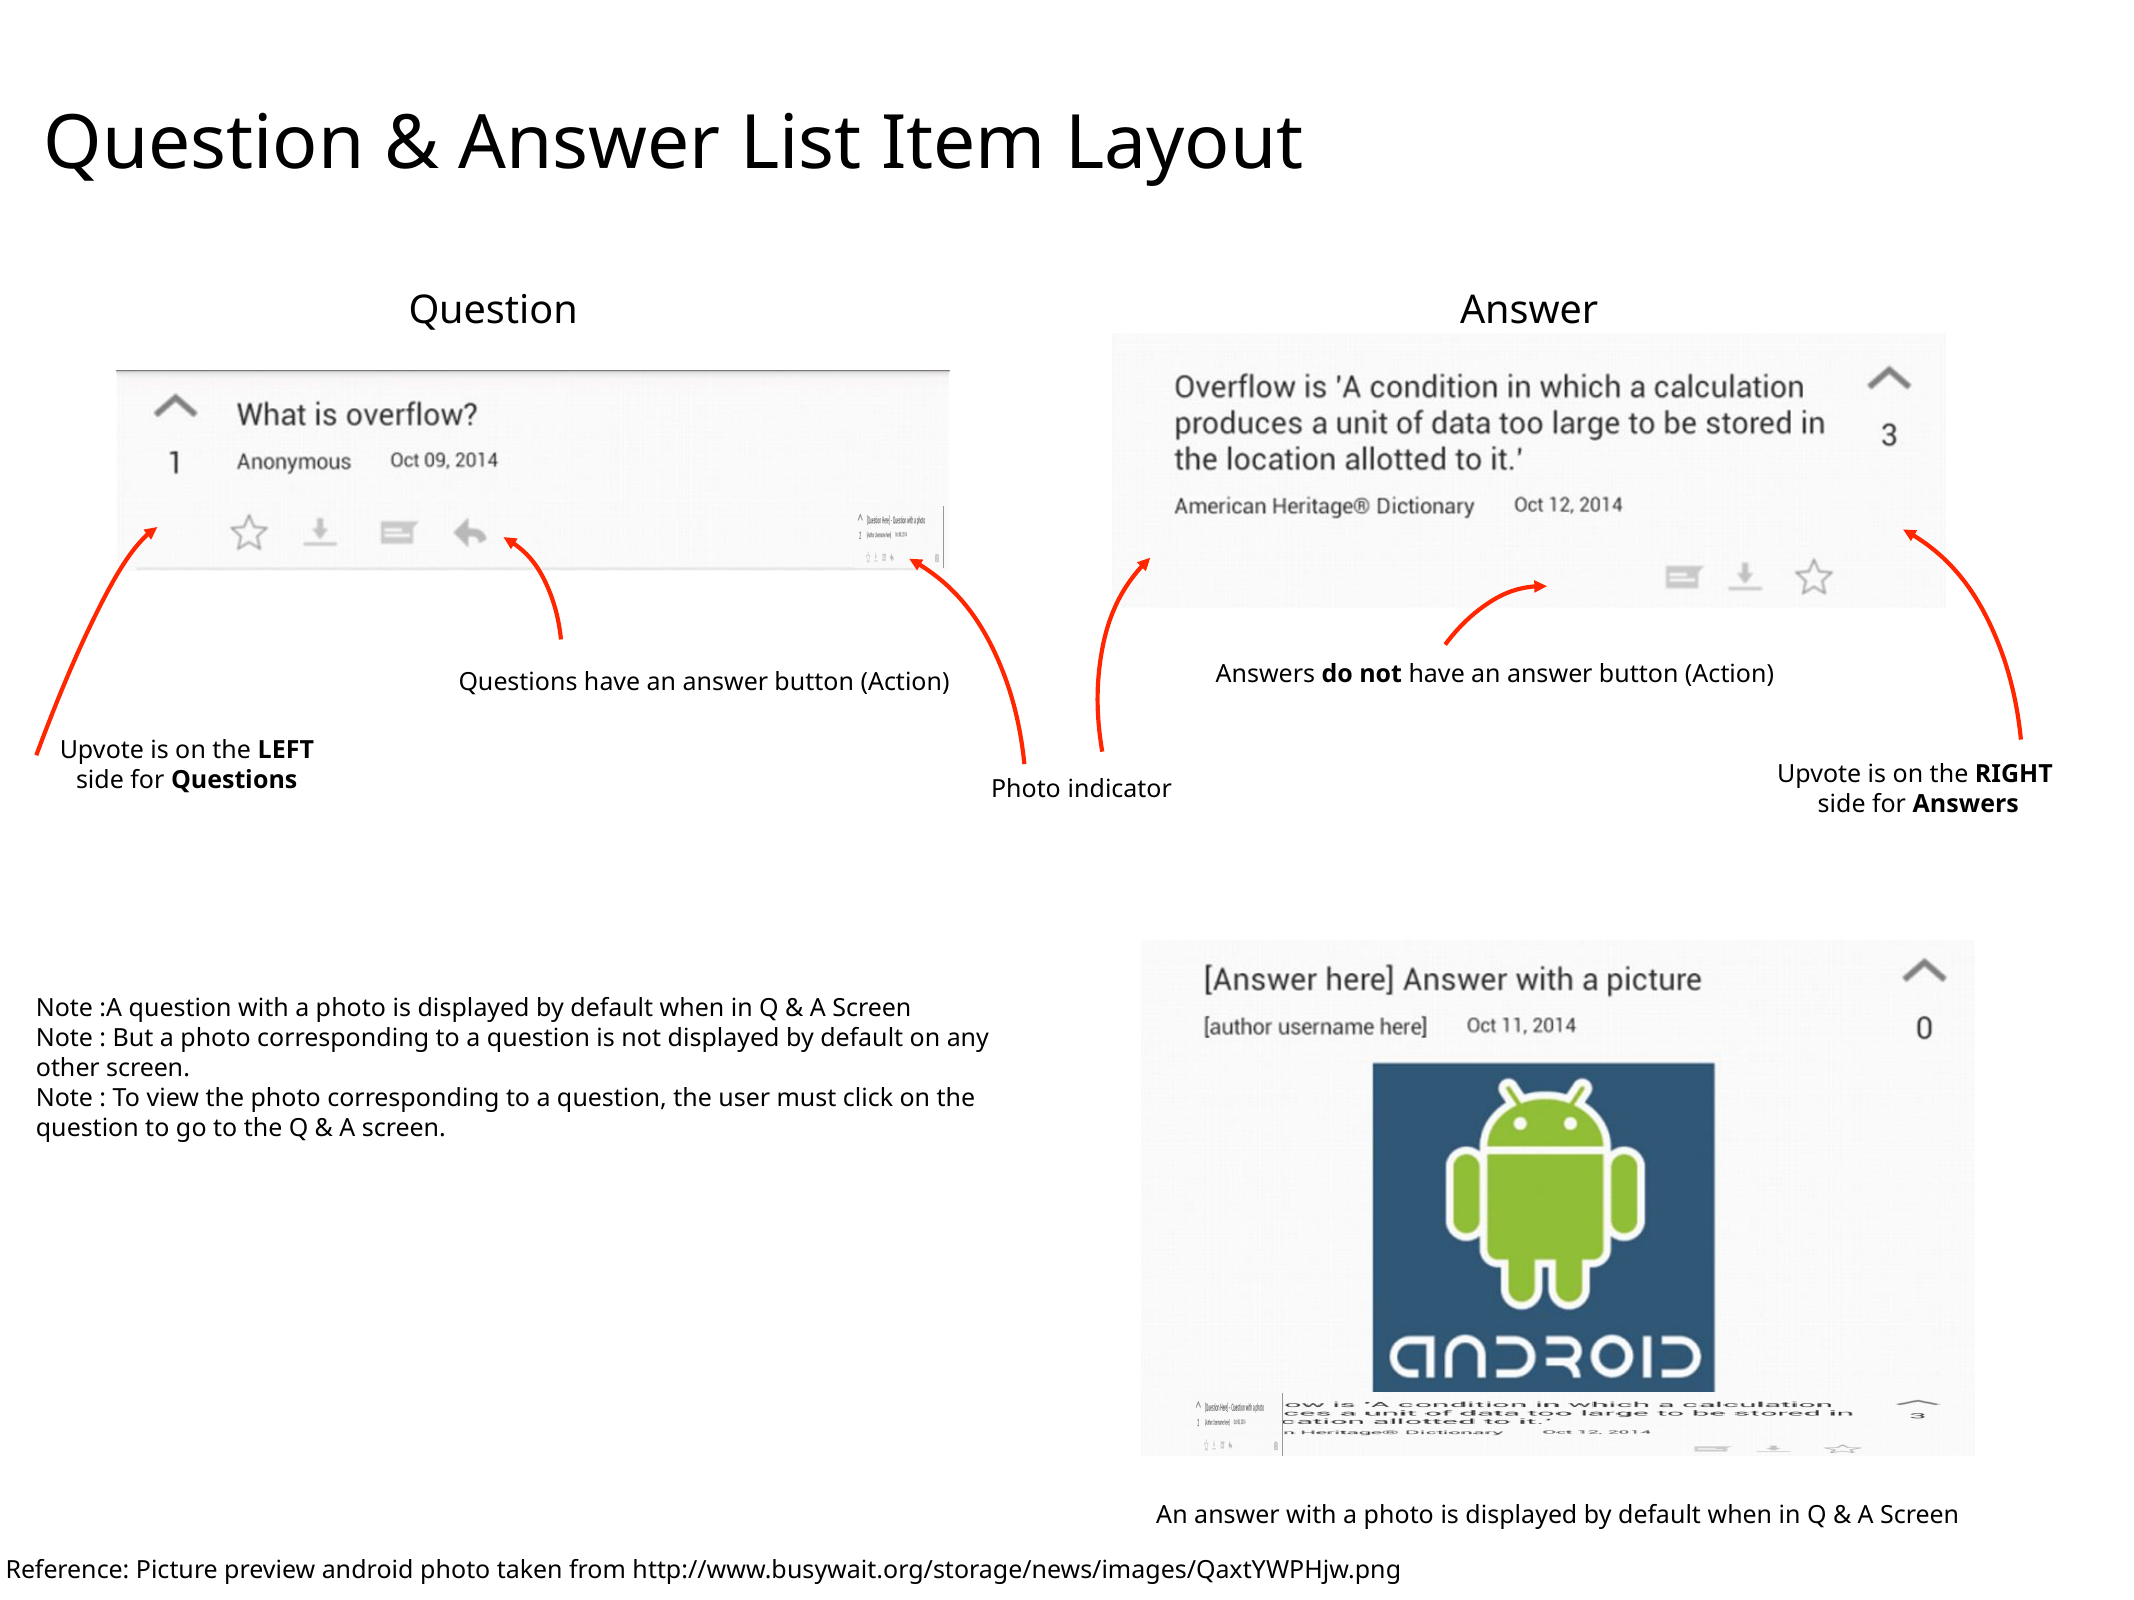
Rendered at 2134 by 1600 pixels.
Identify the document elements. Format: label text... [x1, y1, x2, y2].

text_box Reference: Picture preview android photo taken from http://www.busywait.org/storage/news/images/QaxtYWPHjw.png [0, 1545, 1412, 1592]
text_box Note :A question with a photo is displayed by default when in Q & A Screen Note : But a photo corresponding to a question is not displayed by default on any other screen. Note : To view the photo corresponding to a question, the user must click on the question to go to the Q & A screen. [35, 991, 1060, 1142]
text_box An answer with a photo is displayed by default when in Q & A Screen [1156, 1498, 1961, 1529]
text_box Question & Answer List Item Layout [43, 93, 1305, 184]
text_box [1141, 940, 1976, 1457]
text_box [48, 275, 2069, 825]
